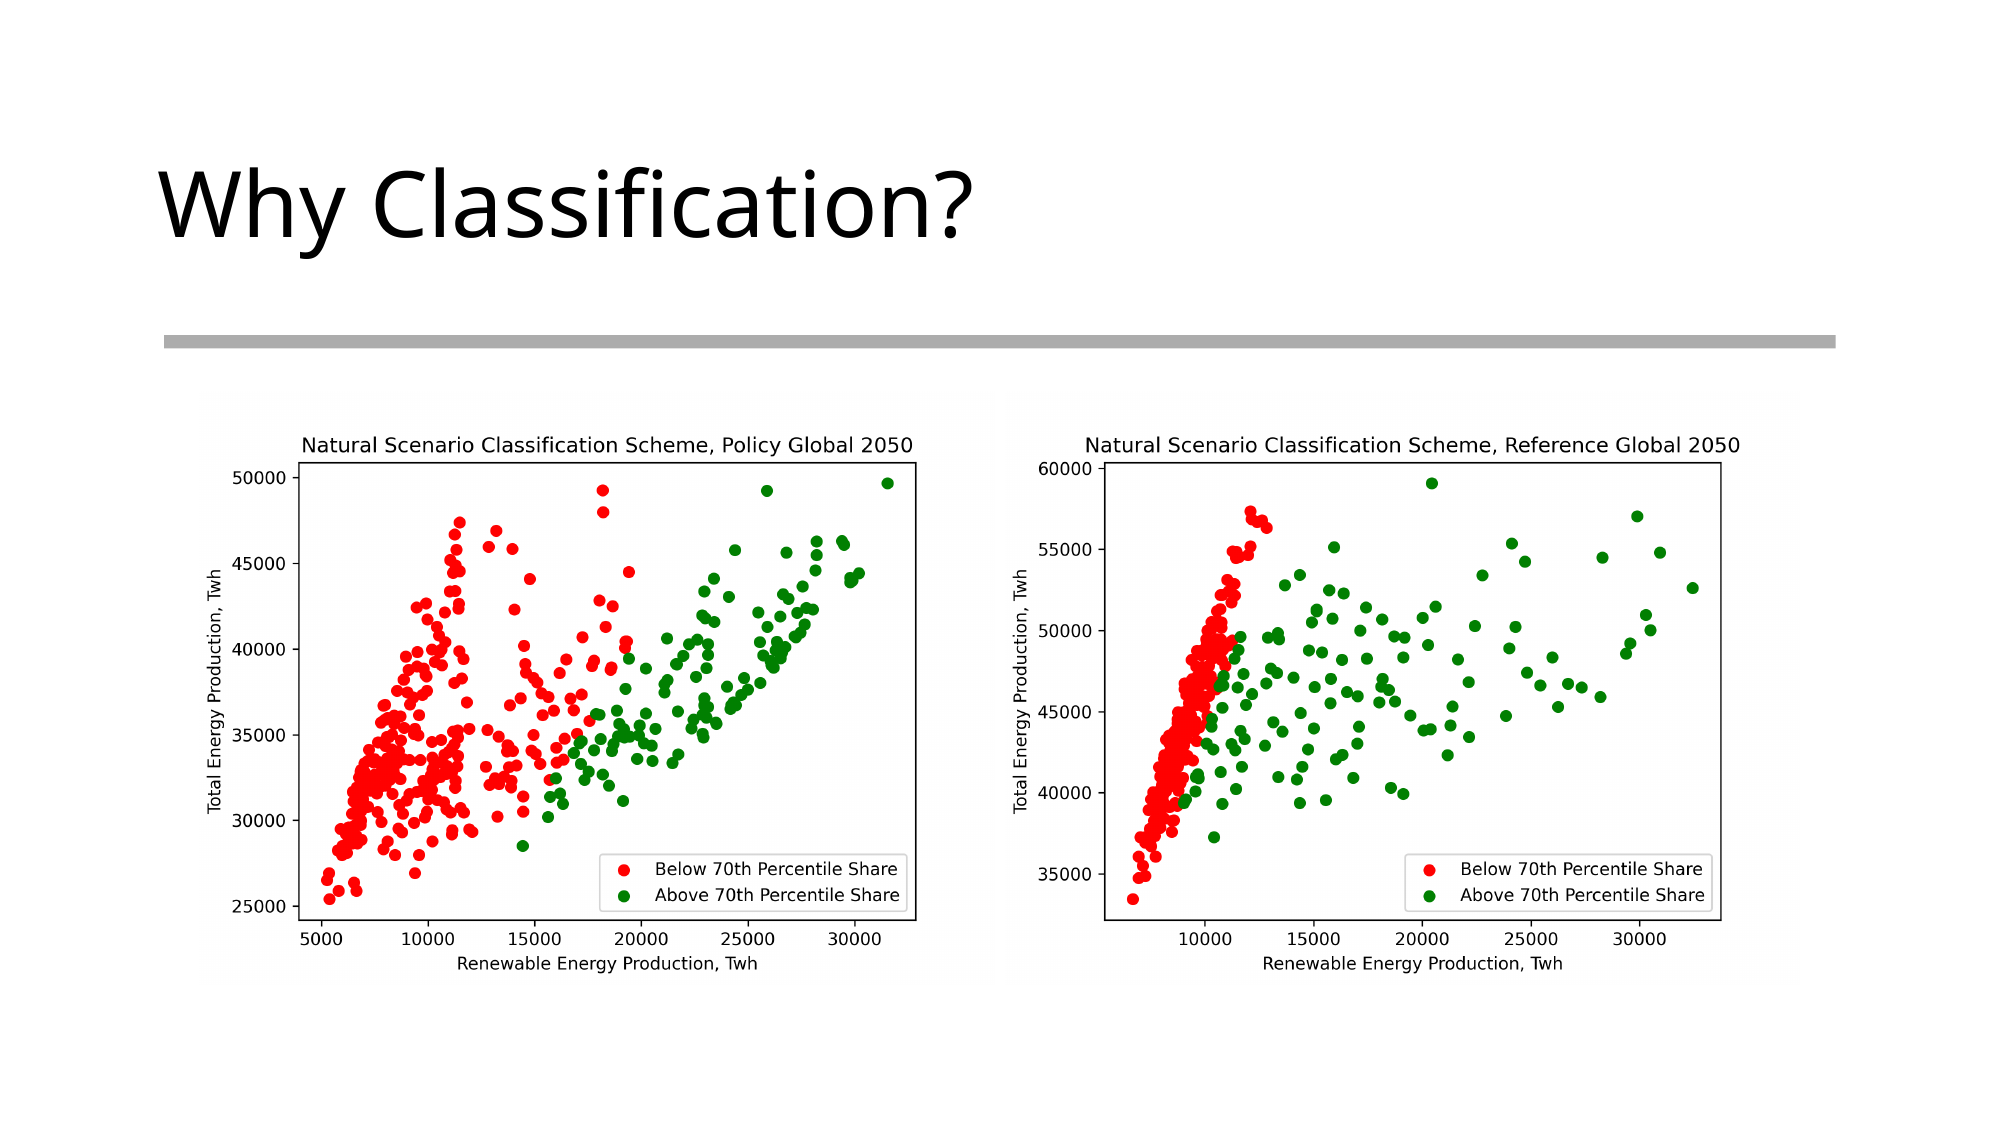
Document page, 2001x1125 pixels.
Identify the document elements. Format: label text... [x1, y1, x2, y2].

picture [199, 391, 995, 985]
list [1005, 391, 1800, 985]
text_box [163, 334, 1837, 349]
title Why Classification? [142, 99, 1858, 317]
